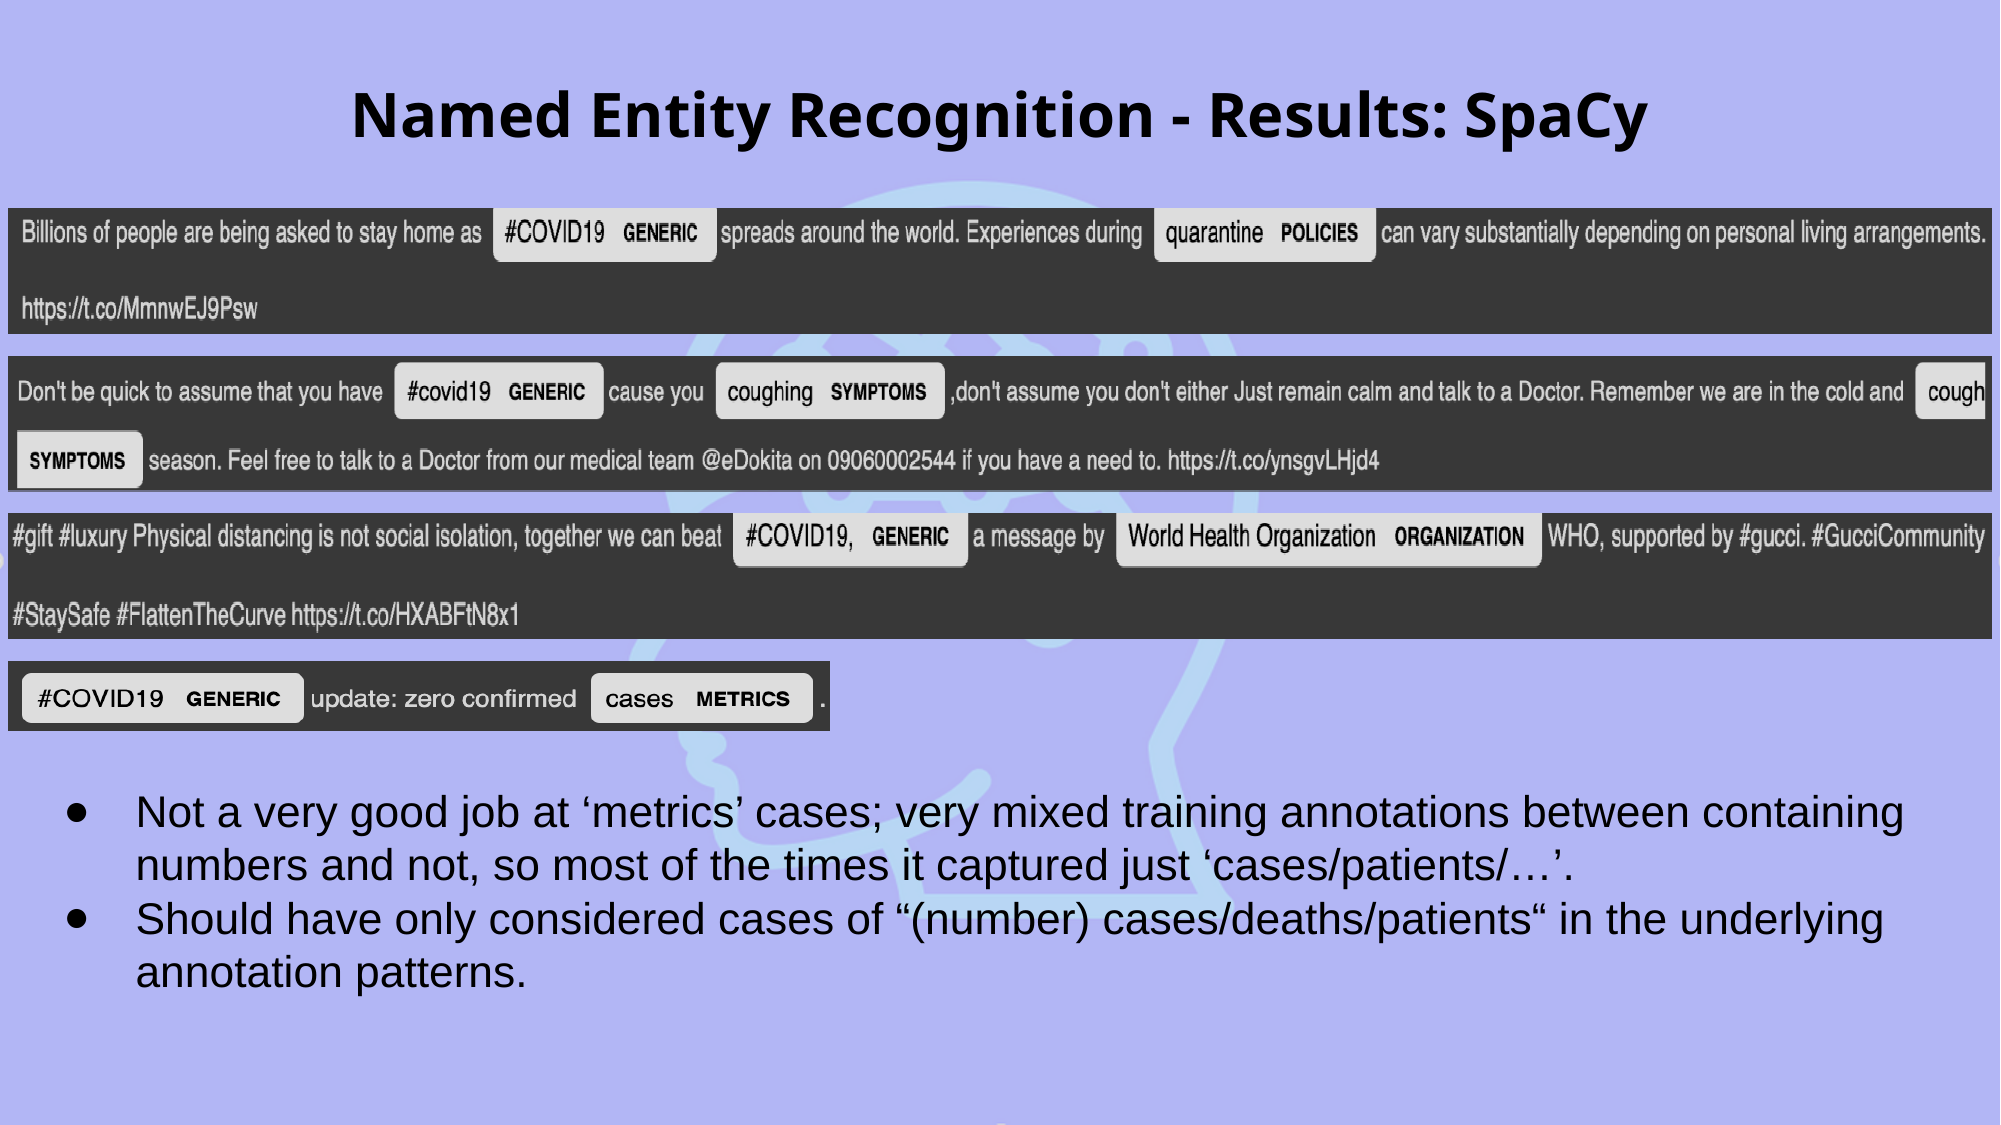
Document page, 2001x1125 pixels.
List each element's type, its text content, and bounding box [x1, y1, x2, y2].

picture [8, 355, 1992, 492]
title Named Entity Recognition - Results: SpaCy [68, 52, 1932, 178]
picture [8, 660, 830, 732]
text_box Not a very good job at ‘metrics’ cases; very mixed training annotations between containing numbers and not, so most of the times it captured just ‘cases/patients/…’. Should have only considered cases of “(number) cases/deaths/patients“ in the underlying annotation patterns. [15, 763, 1982, 971]
picture [8, 208, 1992, 334]
picture [8, 513, 1992, 640]
